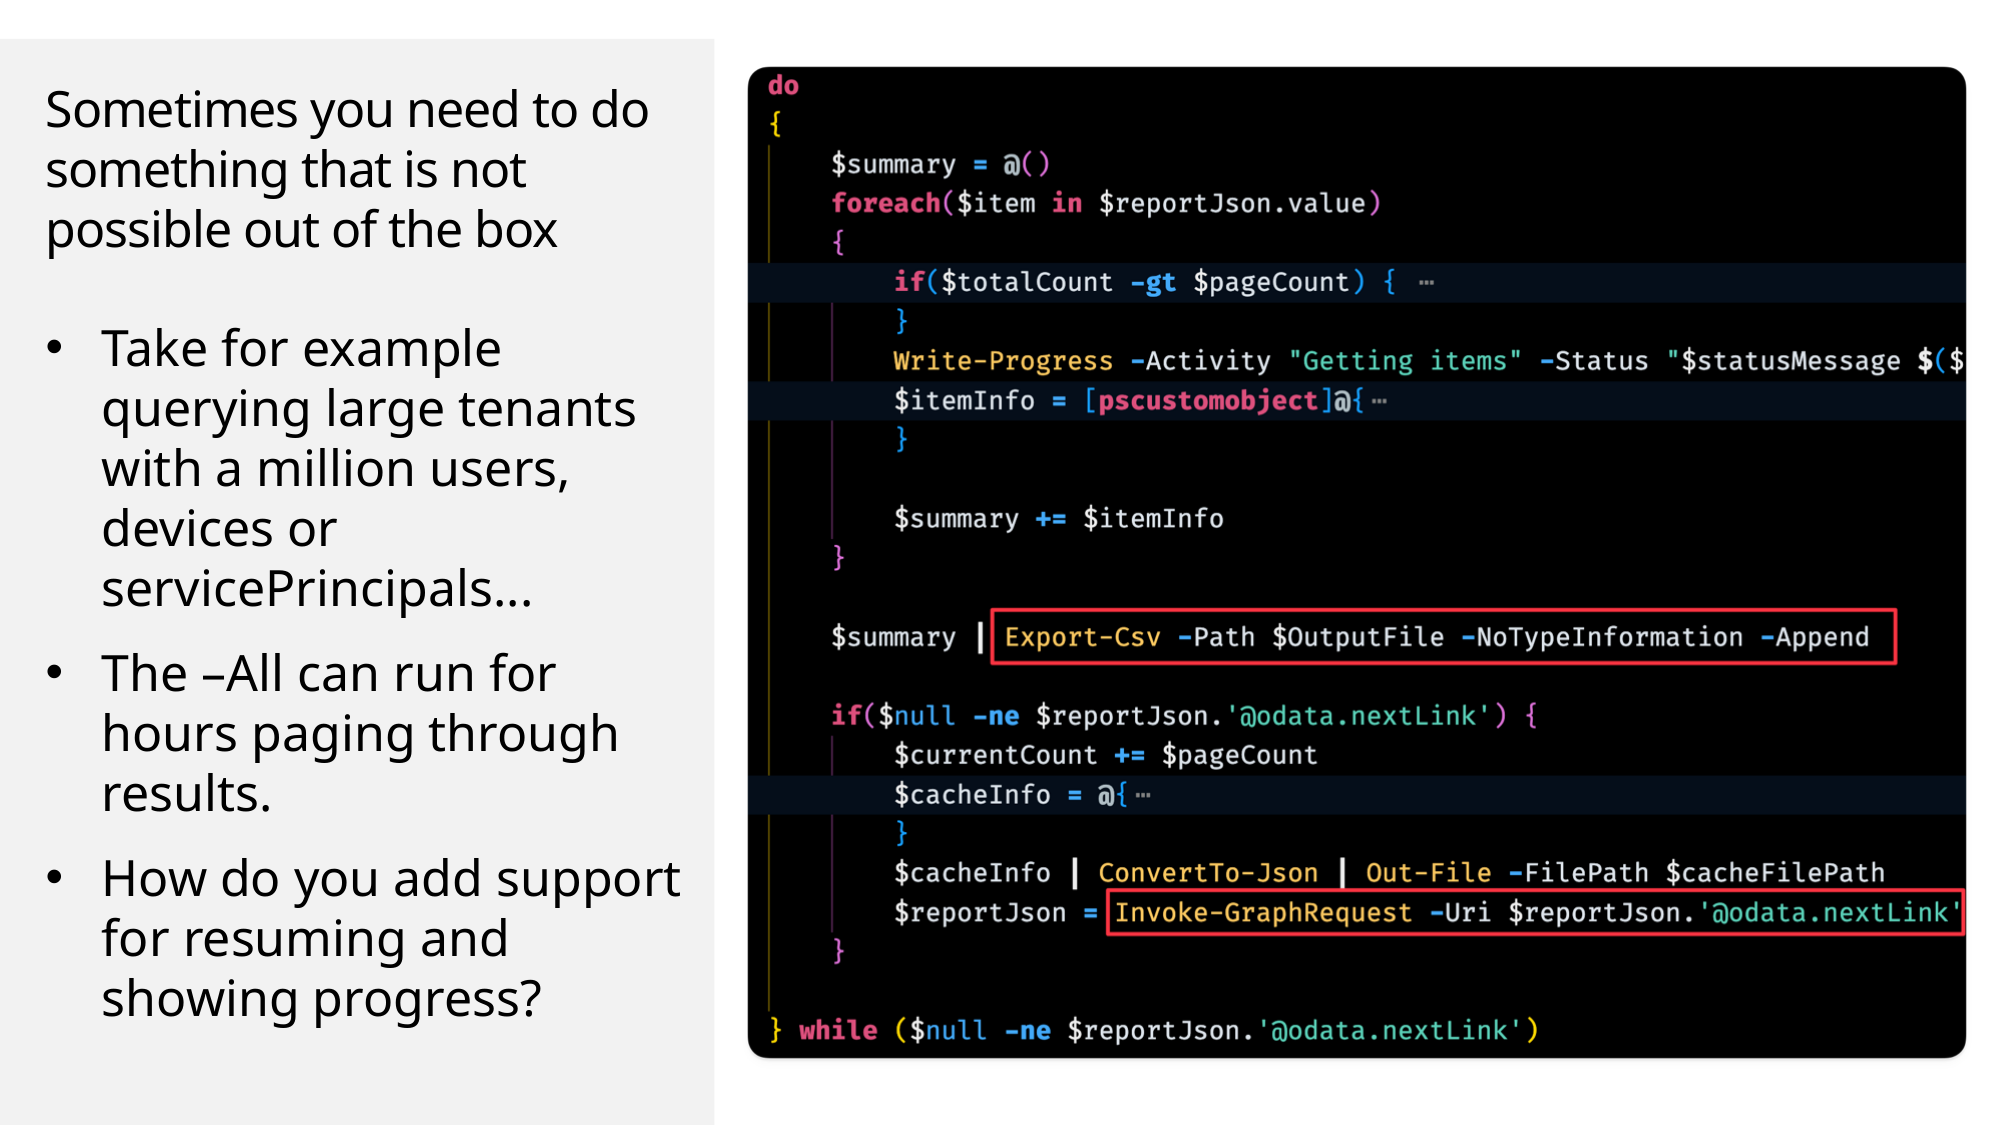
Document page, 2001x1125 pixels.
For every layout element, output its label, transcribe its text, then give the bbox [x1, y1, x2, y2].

text_box Take for example querying large tenants with a million users, devices or servicePrincipals... The –All can run for hours paging through results. How do you add support for resuming and showing progress? [45, 316, 687, 1027]
title Sometimes you need to do something that is not possible out of the box [45, 77, 674, 260]
picture [718, 38, 1995, 1087]
text_box [0, 38, 715, 1125]
